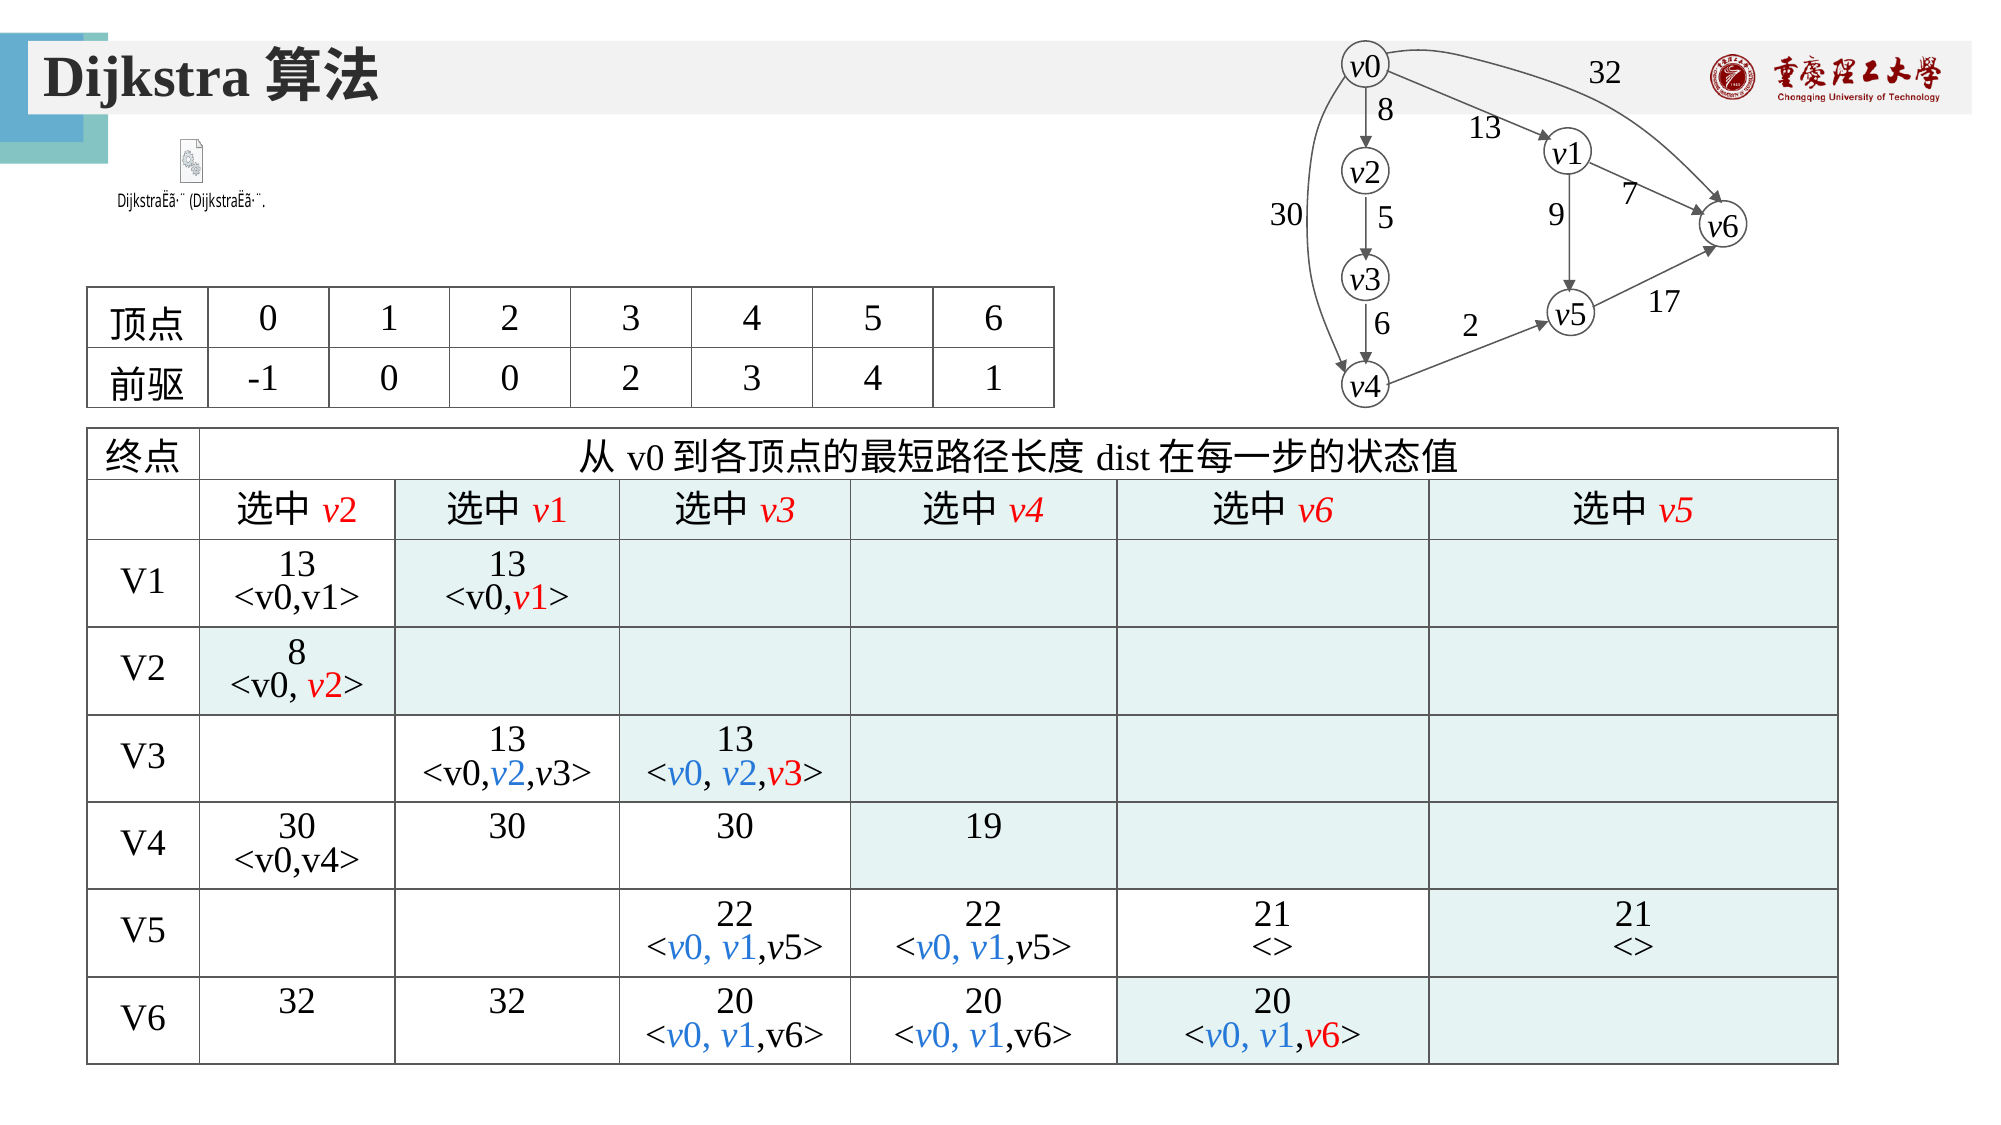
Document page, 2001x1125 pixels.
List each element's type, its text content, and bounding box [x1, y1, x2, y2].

table_header 2 [450, 288, 570, 347]
title Dijkstra算法 [28, 40, 1244, 115]
table_header 4 [692, 288, 812, 347]
table_cell 4 [813, 348, 932, 407]
table_header 3 [571, 288, 691, 347]
table_cell 前驱 [88, 348, 207, 407]
table_cell 0 [450, 348, 570, 407]
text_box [1249, 40, 1748, 408]
table_header 5 [813, 288, 932, 347]
table_header 6 [934, 288, 1053, 347]
table_cell 2 [571, 348, 691, 407]
table_header 1 [330, 288, 449, 347]
table_cell 0 [330, 348, 449, 407]
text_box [84, 136, 299, 222]
table_cell 1 [934, 348, 1053, 407]
picture [1748, 53, 1941, 102]
table_cell -1 [209, 348, 328, 407]
table_header 顶点 [88, 288, 207, 347]
title Dijkstra算法 [1752, 40, 1972, 115]
table_header 0 [209, 288, 328, 347]
table_cell 3 [692, 348, 812, 407]
